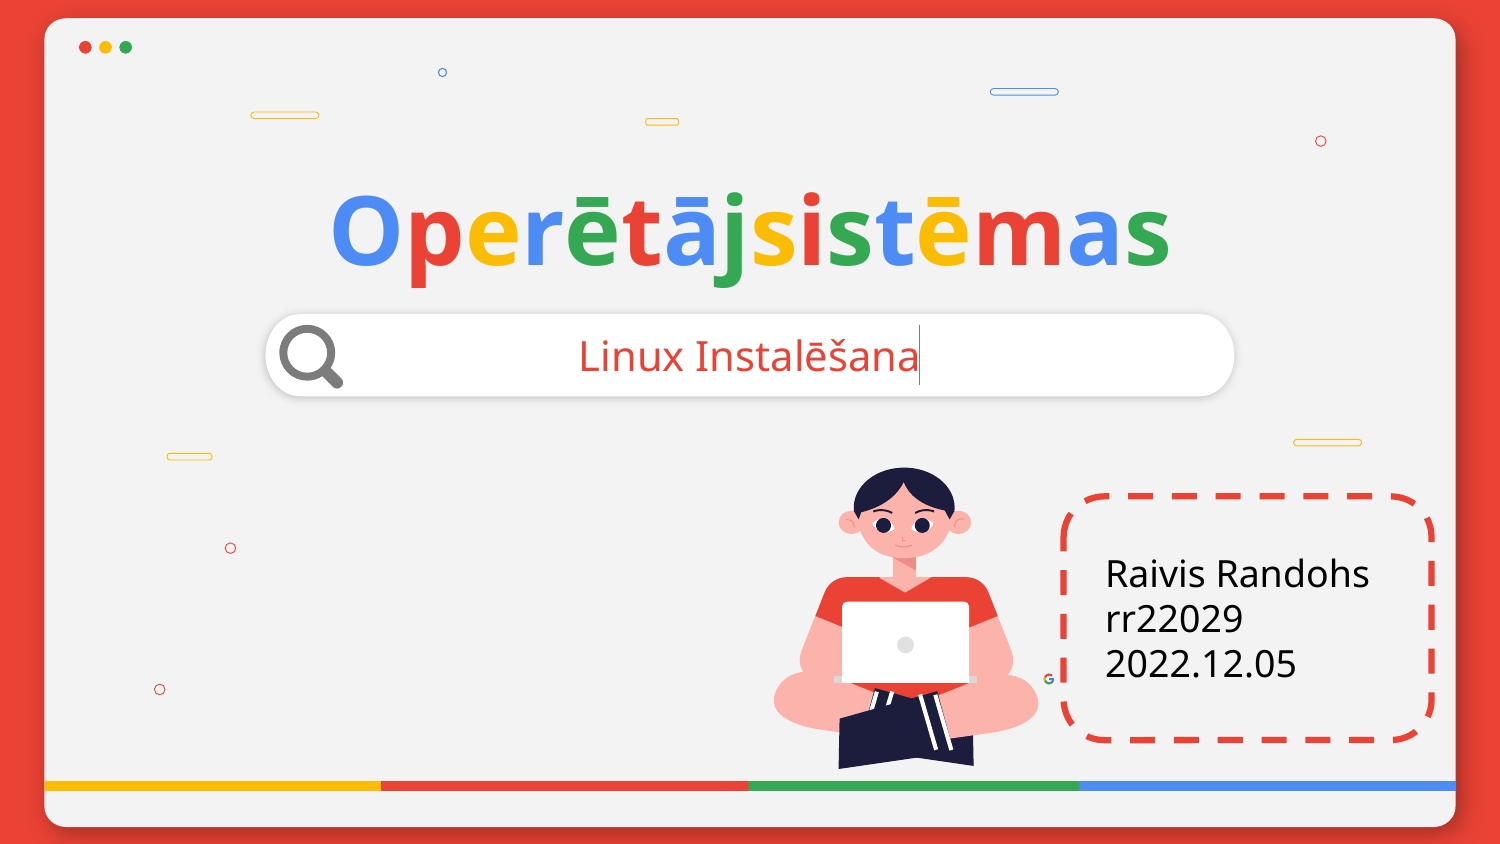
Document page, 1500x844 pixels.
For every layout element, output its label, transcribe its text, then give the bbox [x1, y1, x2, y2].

picture [1042, 672, 1056, 686]
title Operētājsistēmas [116, 151, 1383, 300]
text_box [1063, 496, 1432, 741]
text_box Raivis Randohs rr22029 2022.12.05 [1090, 534, 1405, 700]
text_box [761, 467, 1052, 770]
subtitle Linux Instalēšana [309, 312, 1191, 398]
